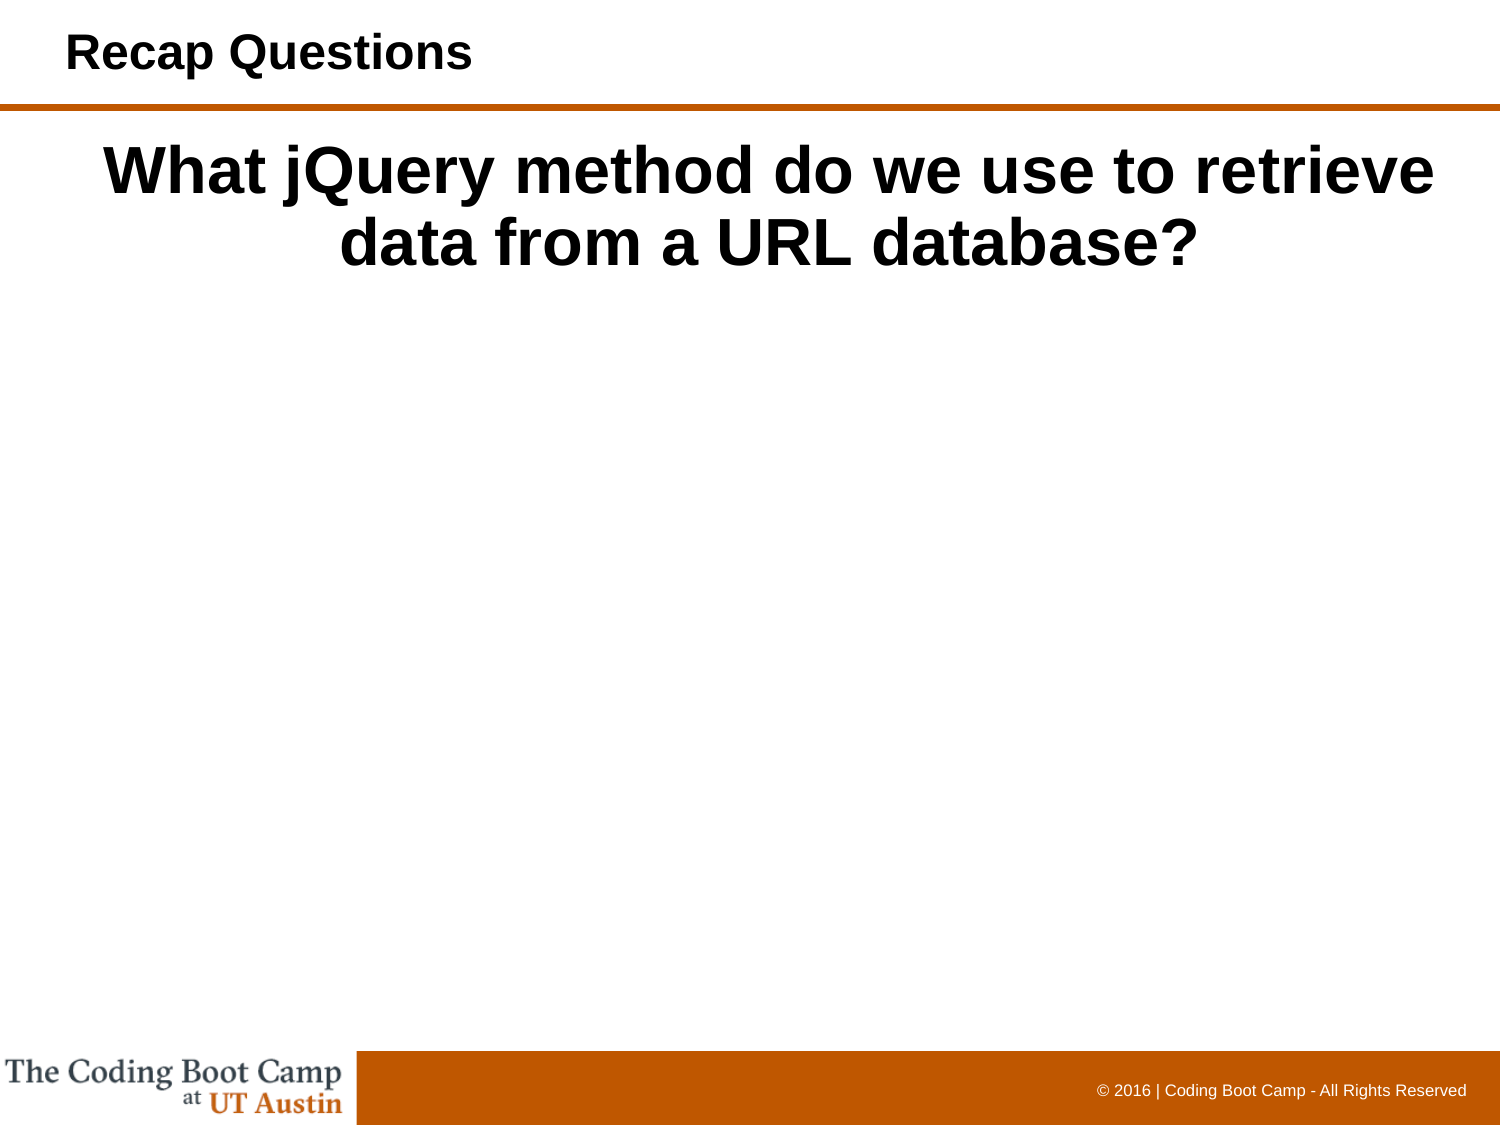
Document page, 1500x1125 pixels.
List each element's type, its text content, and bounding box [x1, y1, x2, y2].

picture [0, 1050, 357, 1125]
text_box What jQuery method do we use to retrieve data from a URL database? [47, 128, 1456, 327]
title Recap Questions [50, 0, 948, 108]
